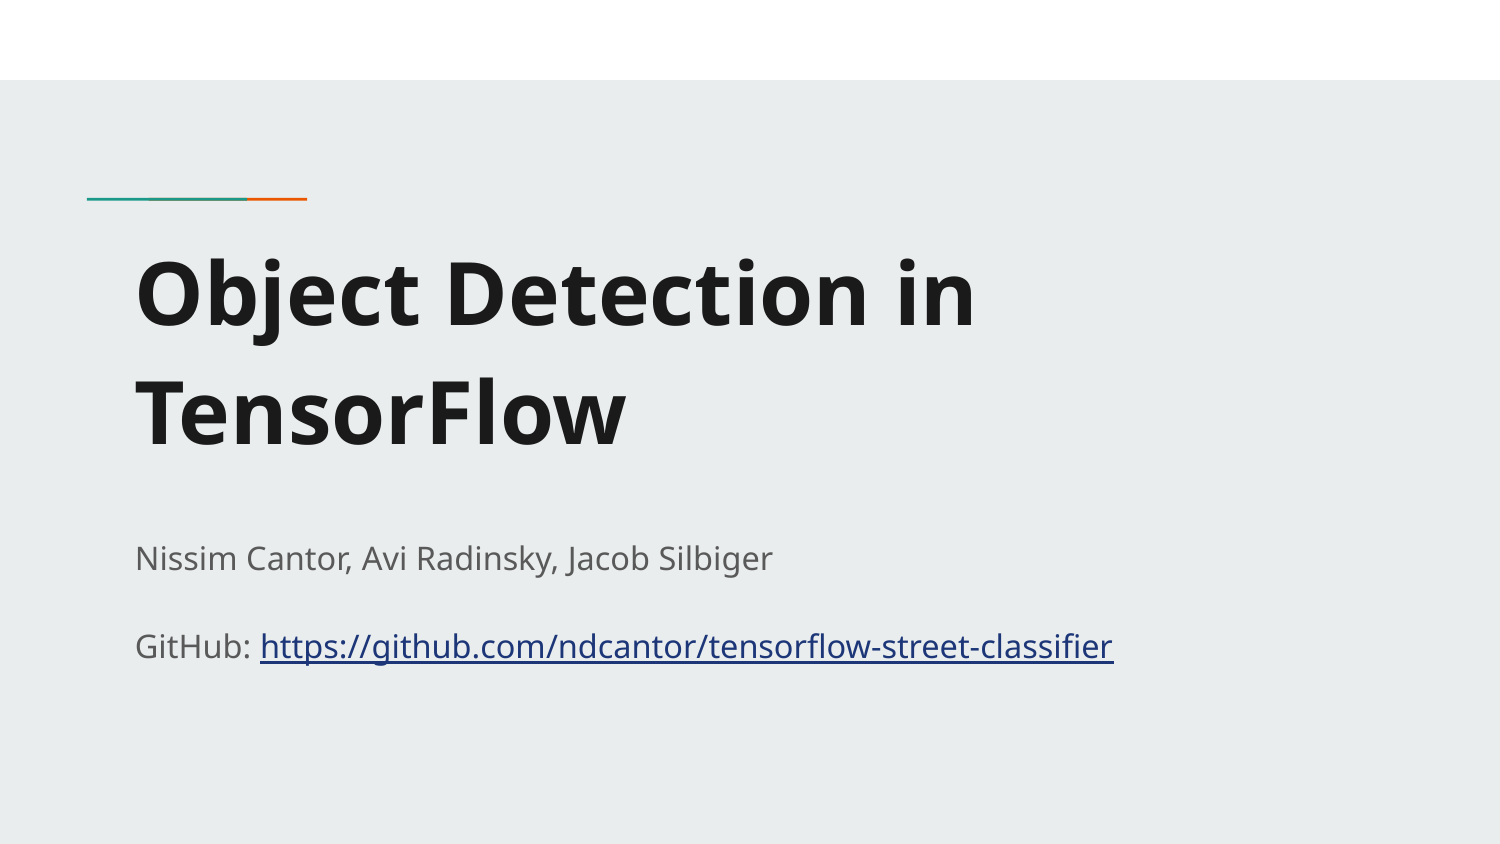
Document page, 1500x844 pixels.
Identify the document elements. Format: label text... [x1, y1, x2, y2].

subtitle Nissim Cantor, Avi Radinsky, Jacob Silbiger GitHub: https://github.com/ndcantor/tensorflow-street-classifier [119, 520, 1381, 686]
title Object Detection in TensorFlow [119, 216, 1381, 490]
